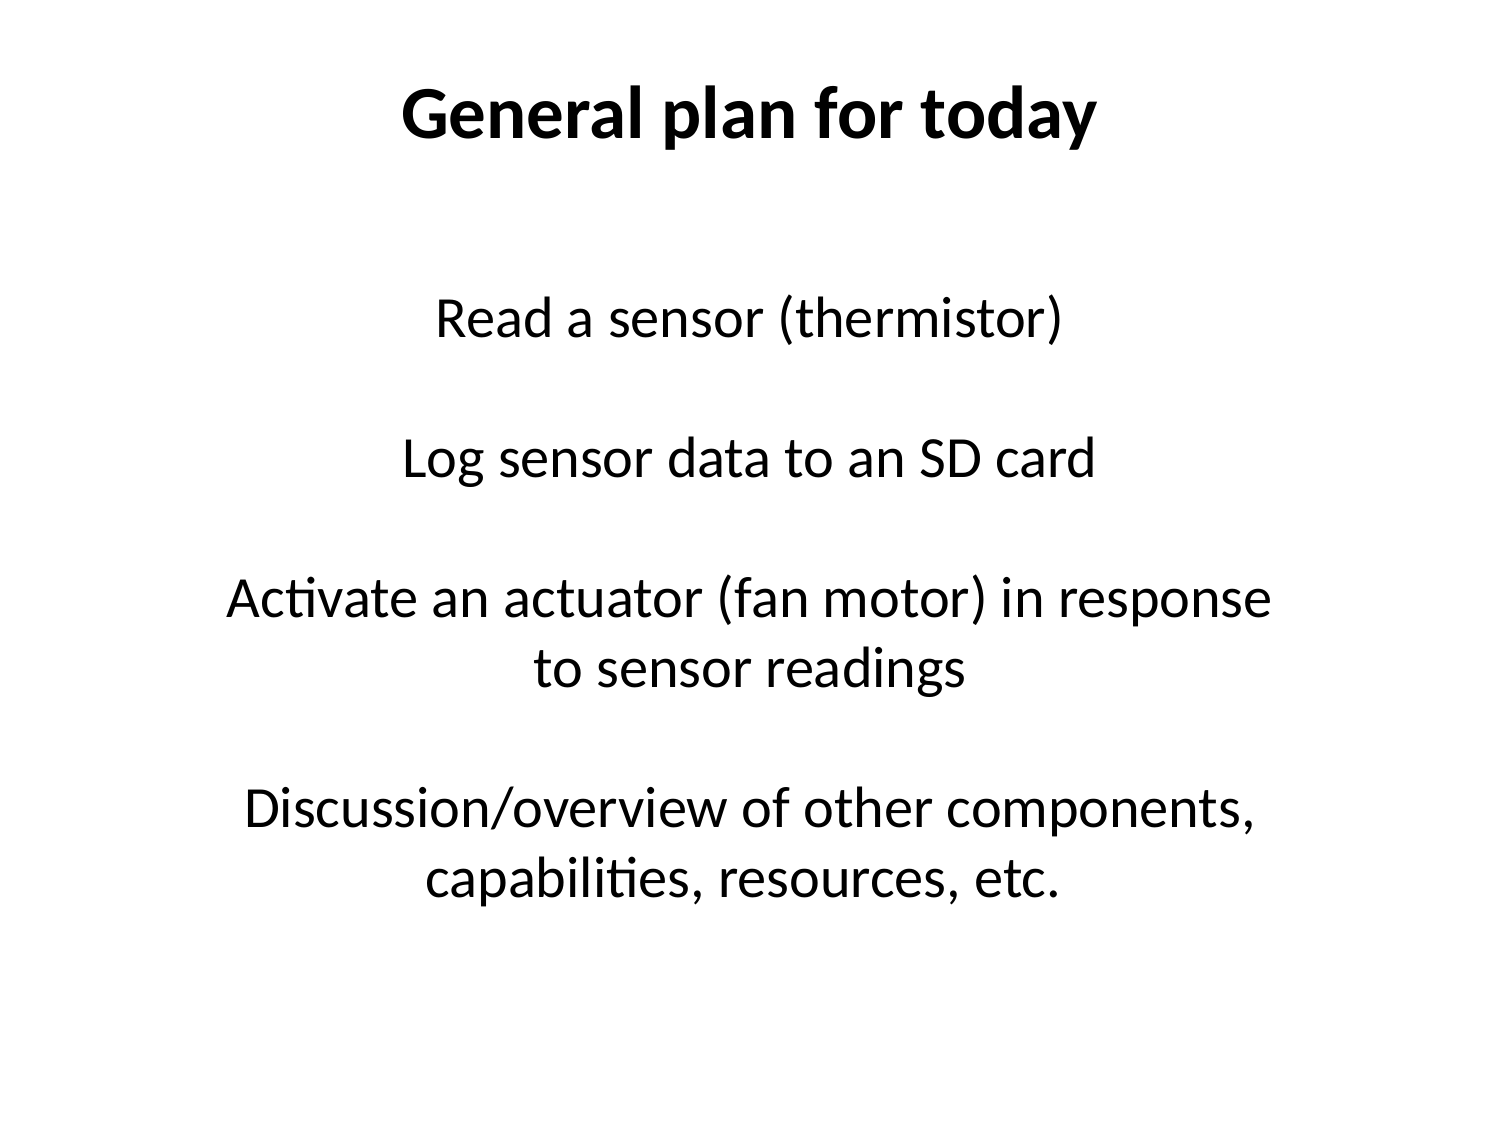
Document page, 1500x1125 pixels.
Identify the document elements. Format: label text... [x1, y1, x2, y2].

text_box General plan for today [386, 56, 1114, 162]
text_box Read a sensor (thermistor) Log sensor data to an SD card Activate an actuator (fan motor) in response to sensor readings Discussion/overview of other components, capabilities, resources, etc. [208, 272, 1292, 1125]
